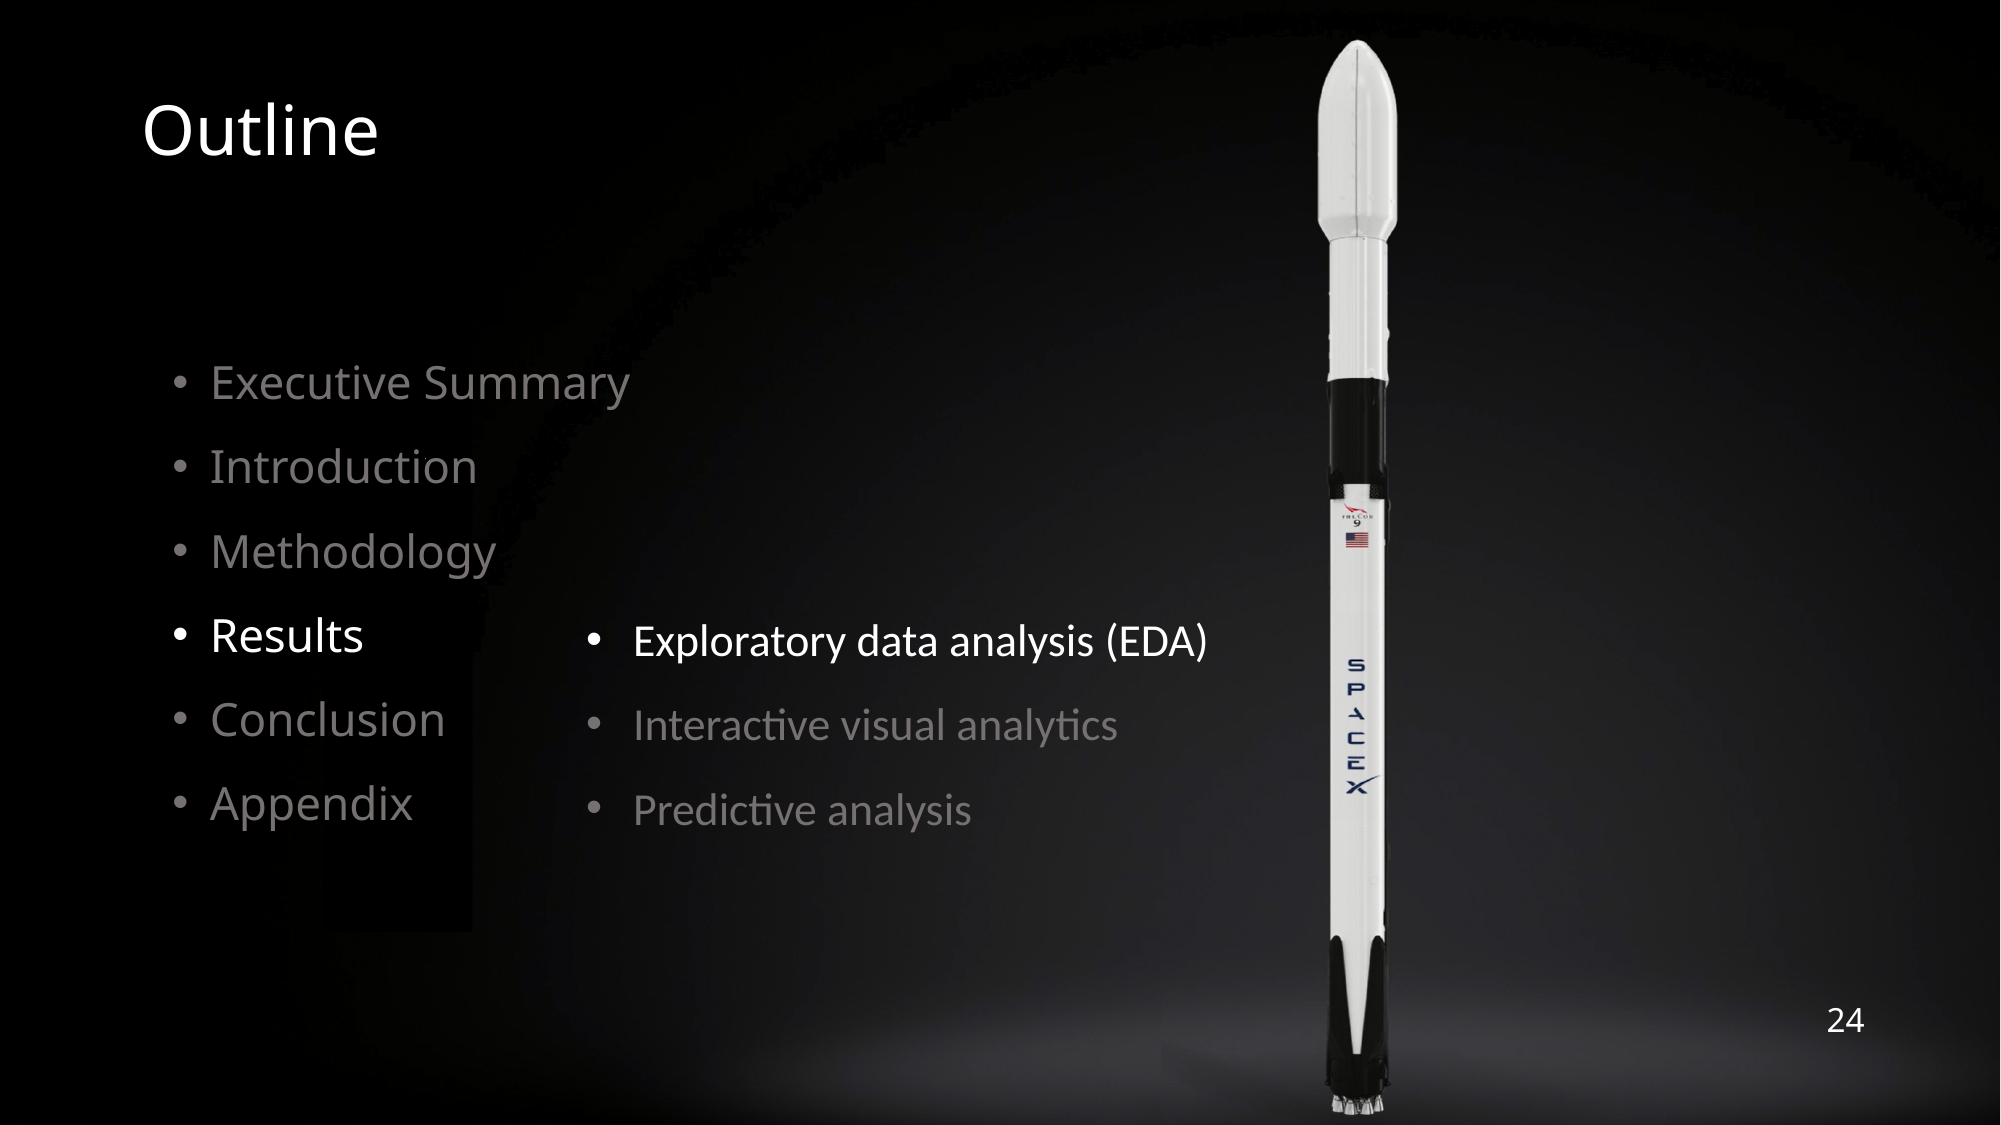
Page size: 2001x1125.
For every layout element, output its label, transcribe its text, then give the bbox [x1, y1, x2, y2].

slide_number 24 [1429, 988, 1880, 1055]
picture [0, 0, 2001, 1125]
text_box Outline [126, 88, 1852, 179]
text_box Exploratory data analysis (EDA) Interactive visual analytics Predictive analysis [571, 603, 1250, 842]
text_box Executive Summary Introduction Methodology Results Conclusion Appendix [157, 346, 1005, 892]
